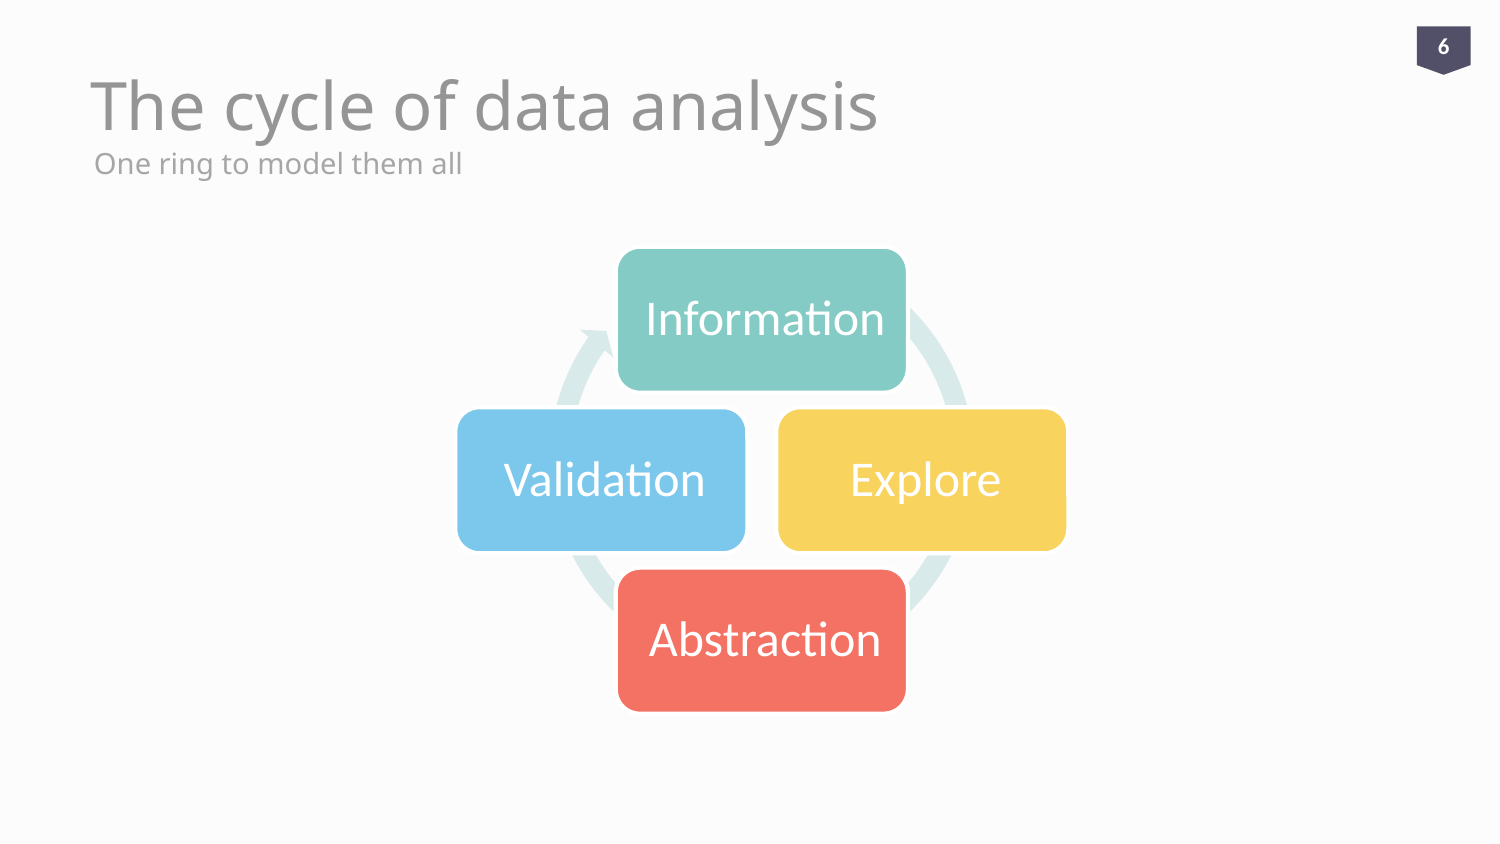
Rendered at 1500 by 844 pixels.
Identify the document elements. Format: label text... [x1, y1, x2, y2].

title The cycle of data analysis [75, 33, 1400, 175]
text_box One ring to model them all [78, 132, 1341, 193]
text_box 6 [1414, 24, 1473, 77]
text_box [123, 246, 1400, 715]
